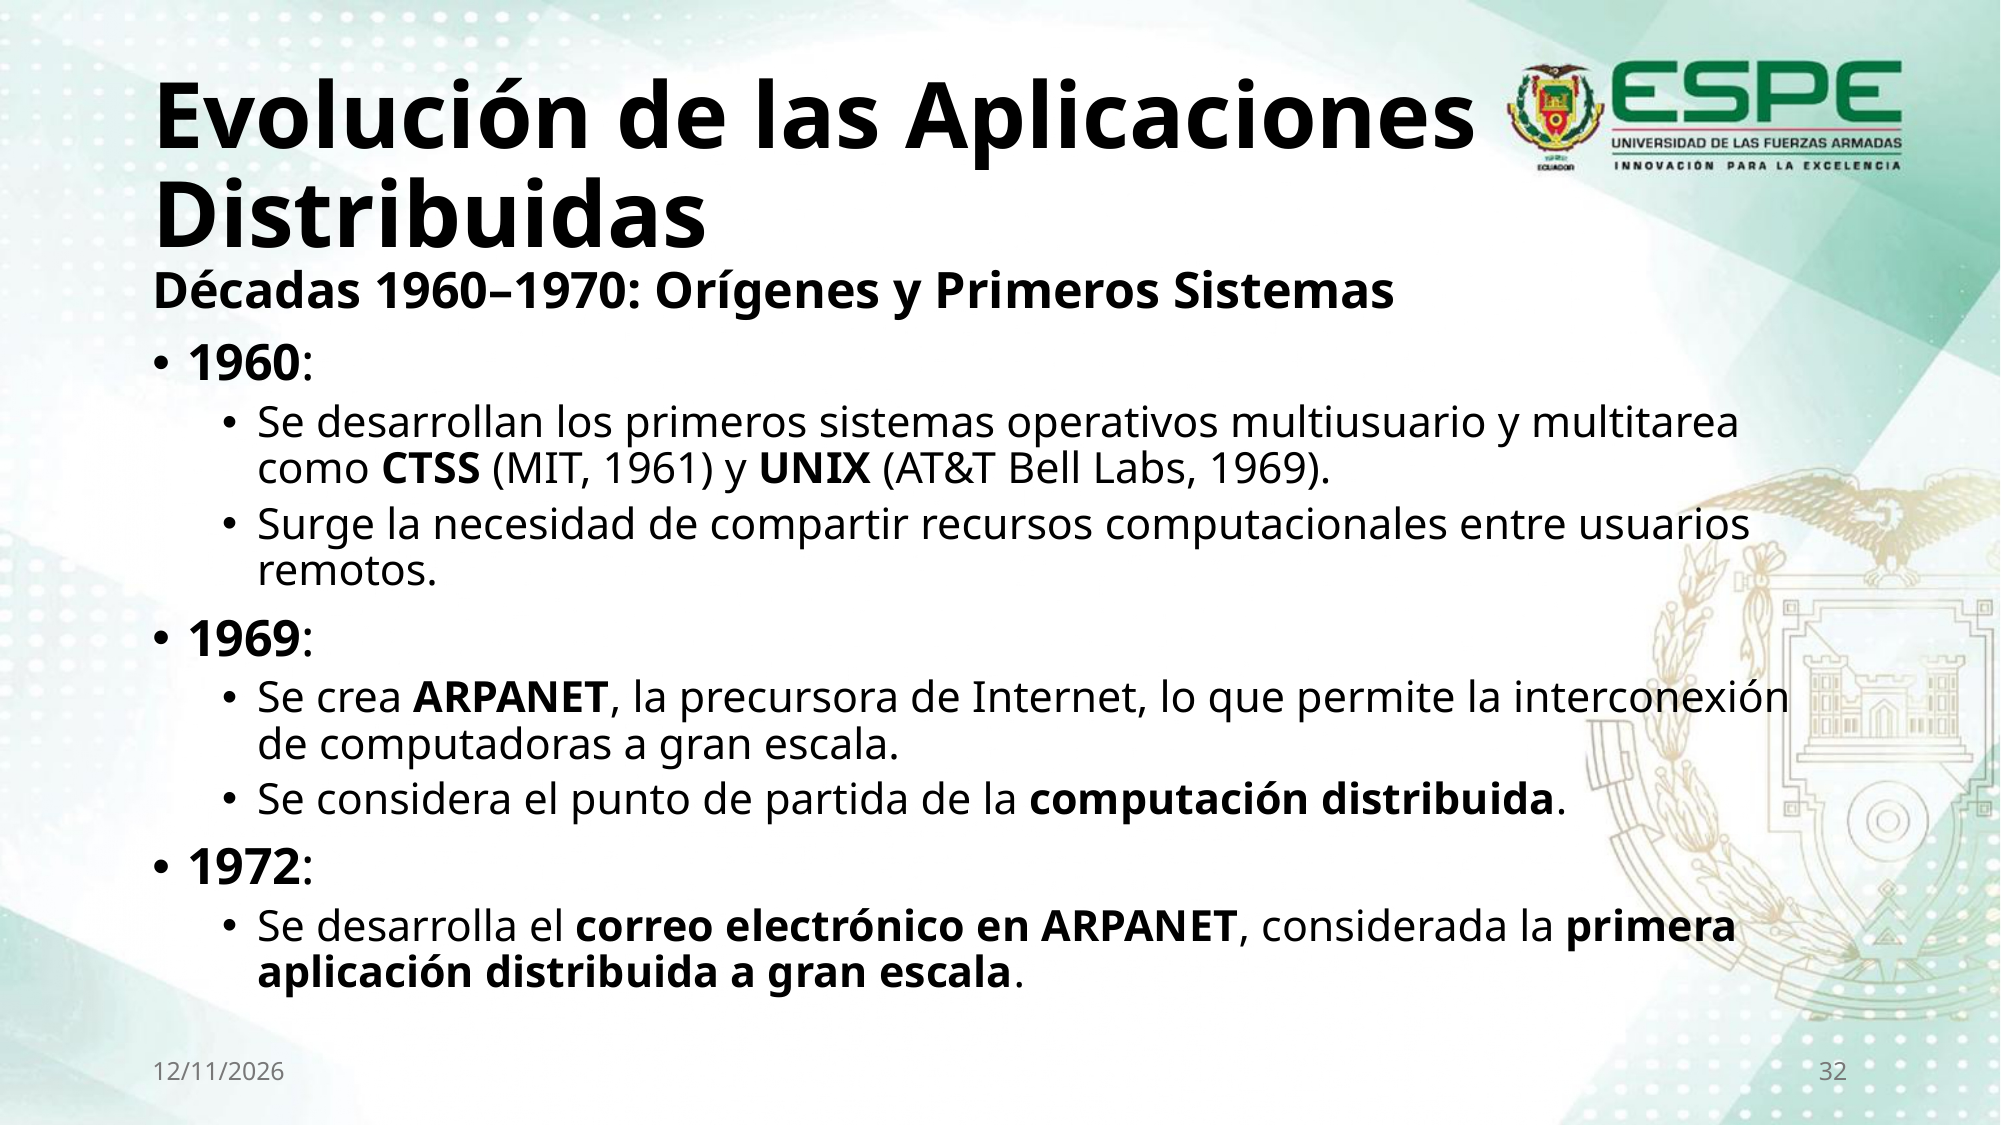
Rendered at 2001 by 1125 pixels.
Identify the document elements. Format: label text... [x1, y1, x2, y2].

title Evolución de las Aplicaciones Distribuidas [137, 59, 1863, 258]
slide_number 32 [1412, 1042, 1863, 1103]
picture [0, 0, 2001, 1125]
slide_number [137, 1042, 588, 1103]
list Décadas 1960–1970: Orígenes y Primeros Sistemas 1960: Se desarrollan los primeros sistemas operativos multiusuario y multitarea como CTSS (MIT, 1961) y UNIX (AT&T Bell Labs, 1969). Surge la necesidad de compartir recursos computacionales entre usuarios remotos. 1969: Se crea ARPANET, la precursora de Internet, lo que permite la interconexión de computadoras a gran escala. Se considera el punto de partida de la computación distribuida. 1972: Se desarrolla el correo electrónico en ARPANET, considerada la primera aplicación distribuida a gran escala. [137, 258, 1863, 1014]
